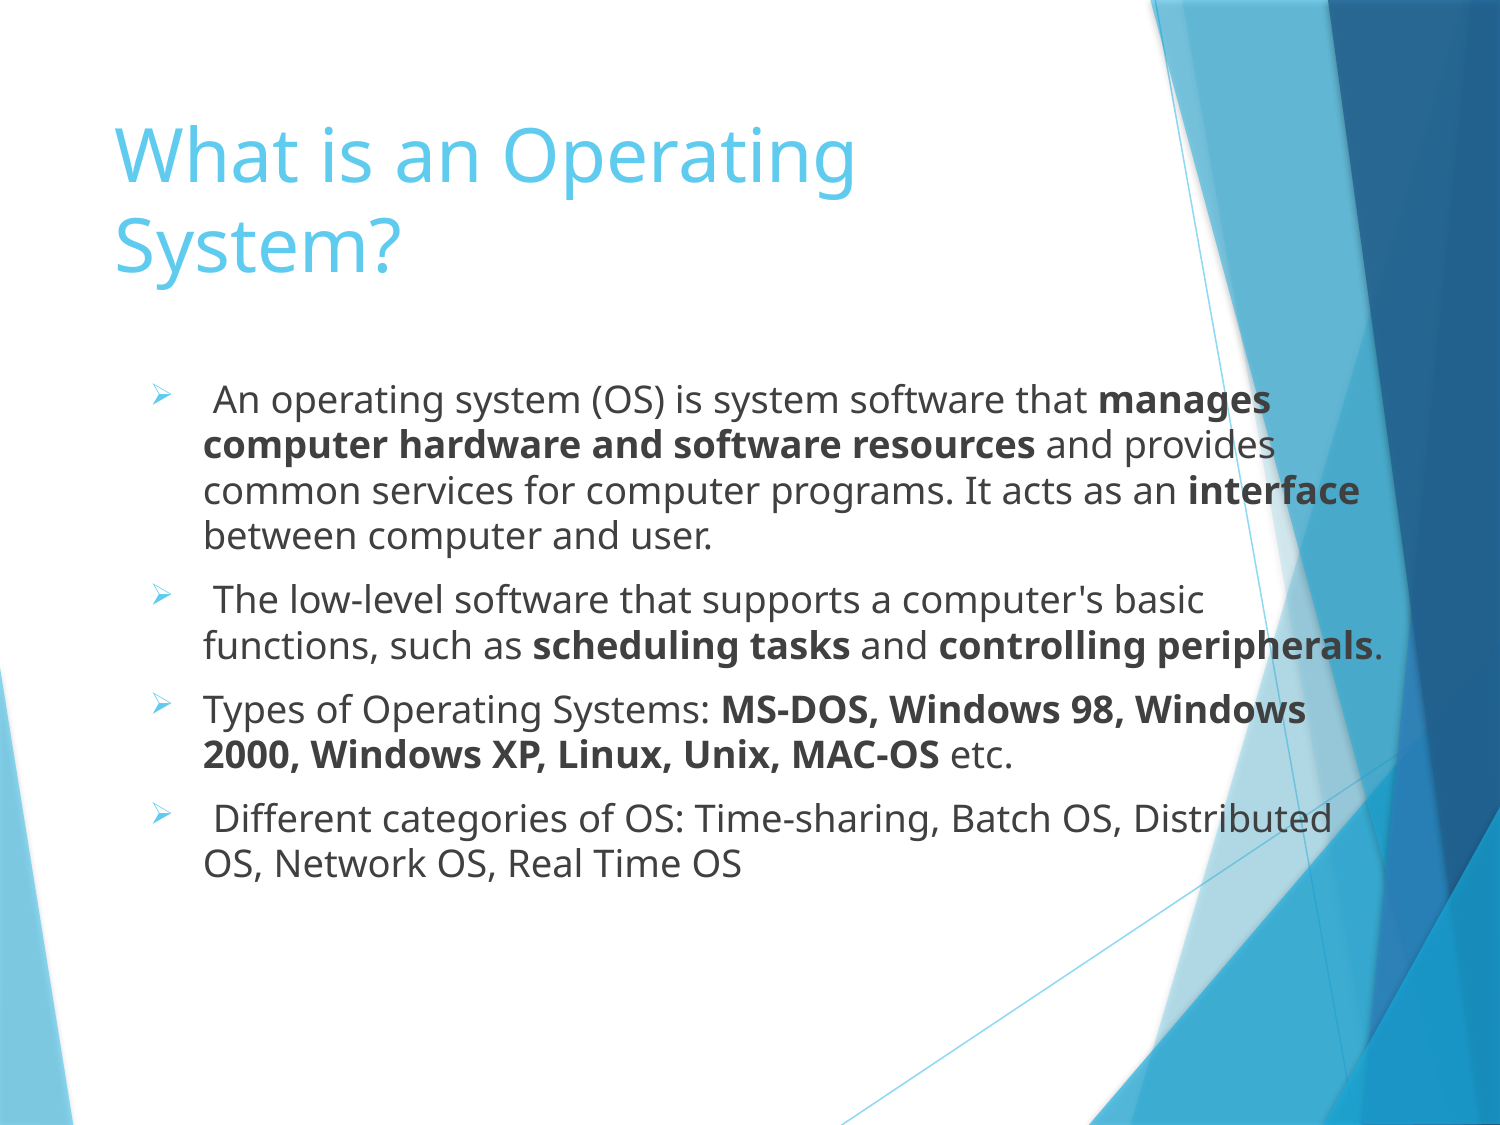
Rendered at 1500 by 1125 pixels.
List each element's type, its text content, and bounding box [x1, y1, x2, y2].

list An operating system (OS) is system software that manages computer hardware and software resources and provides common services for computer programs. It acts as an interface between computer and user. The low-level software that supports a computer's basic functions, such as scheduling tasks and controlling peripherals. Types of Operating Systems: MS-DOS, Windows 98, Windows 2000, Windows XP, Linux, Unix, MAC-OS etc. Different categories of OS: Time-sharing, Batch OS, Distributed OS, Network OS, Real Time OS [135, 367, 1404, 919]
title What is an Operating System? [99, 99, 1142, 317]
